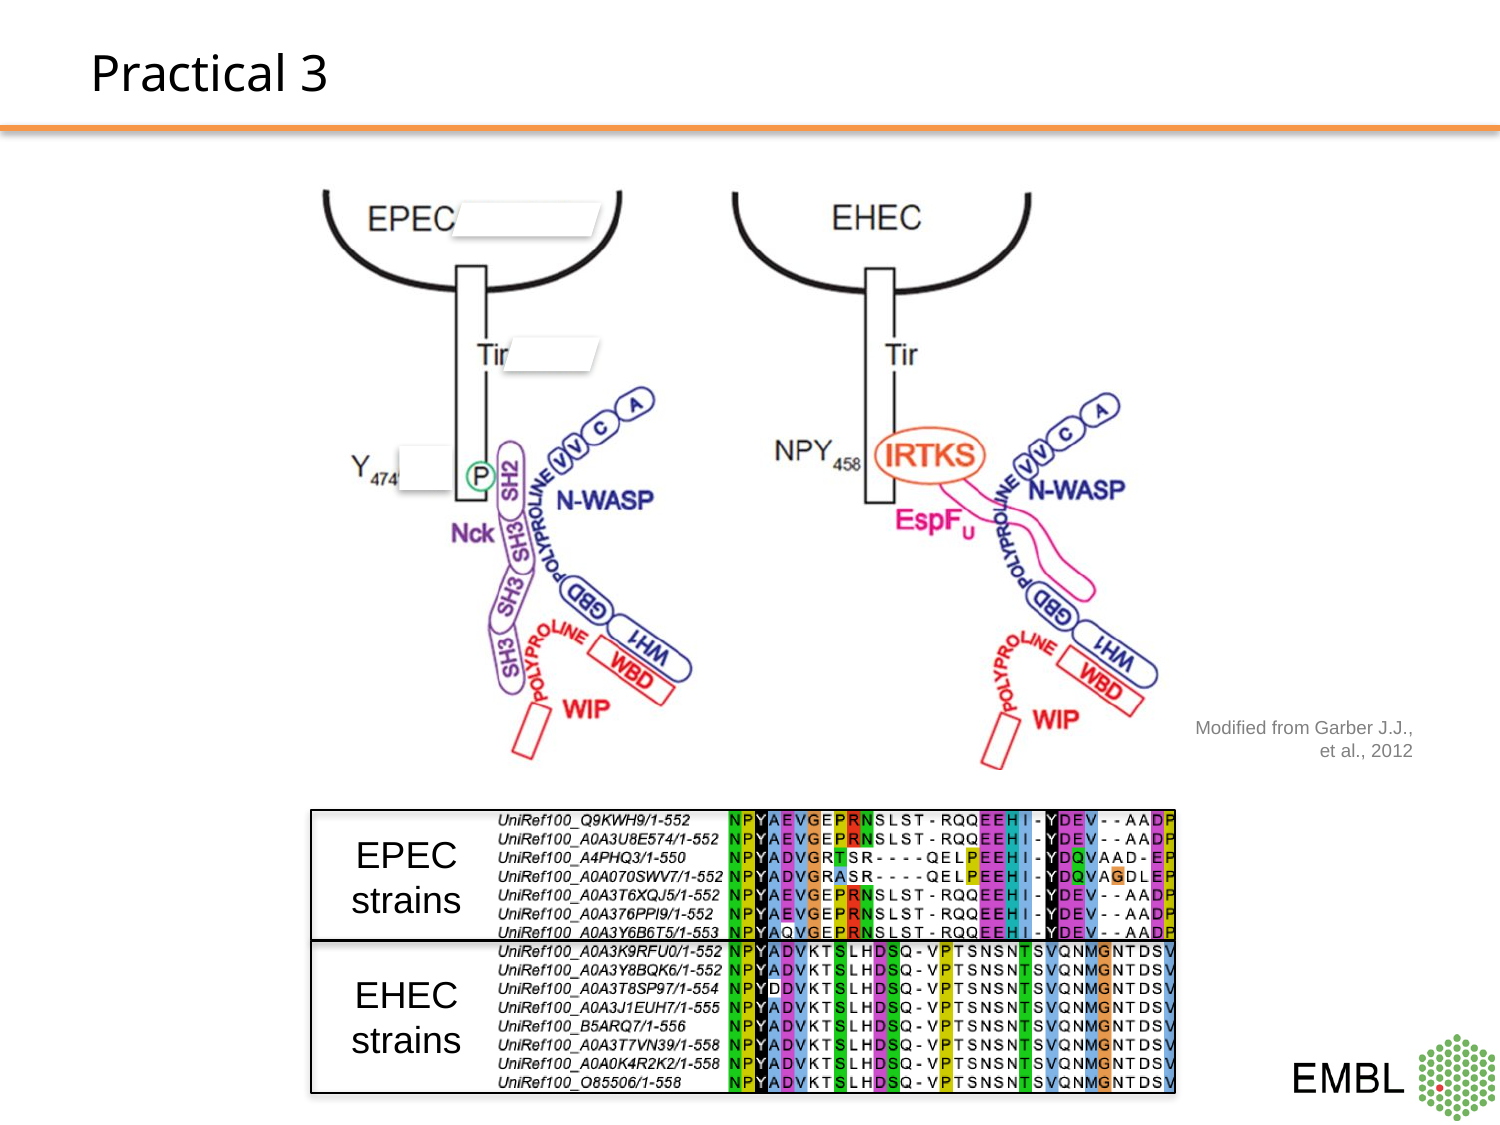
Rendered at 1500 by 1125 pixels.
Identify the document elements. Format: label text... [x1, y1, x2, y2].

title Practical 3 [75, 30, 1425, 114]
text_box Modified from Garber J.J., et al., 2012 [1184, 708, 1428, 769]
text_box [310, 810, 1176, 1093]
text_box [319, 184, 1180, 770]
picture [1294, 1034, 1495, 1121]
